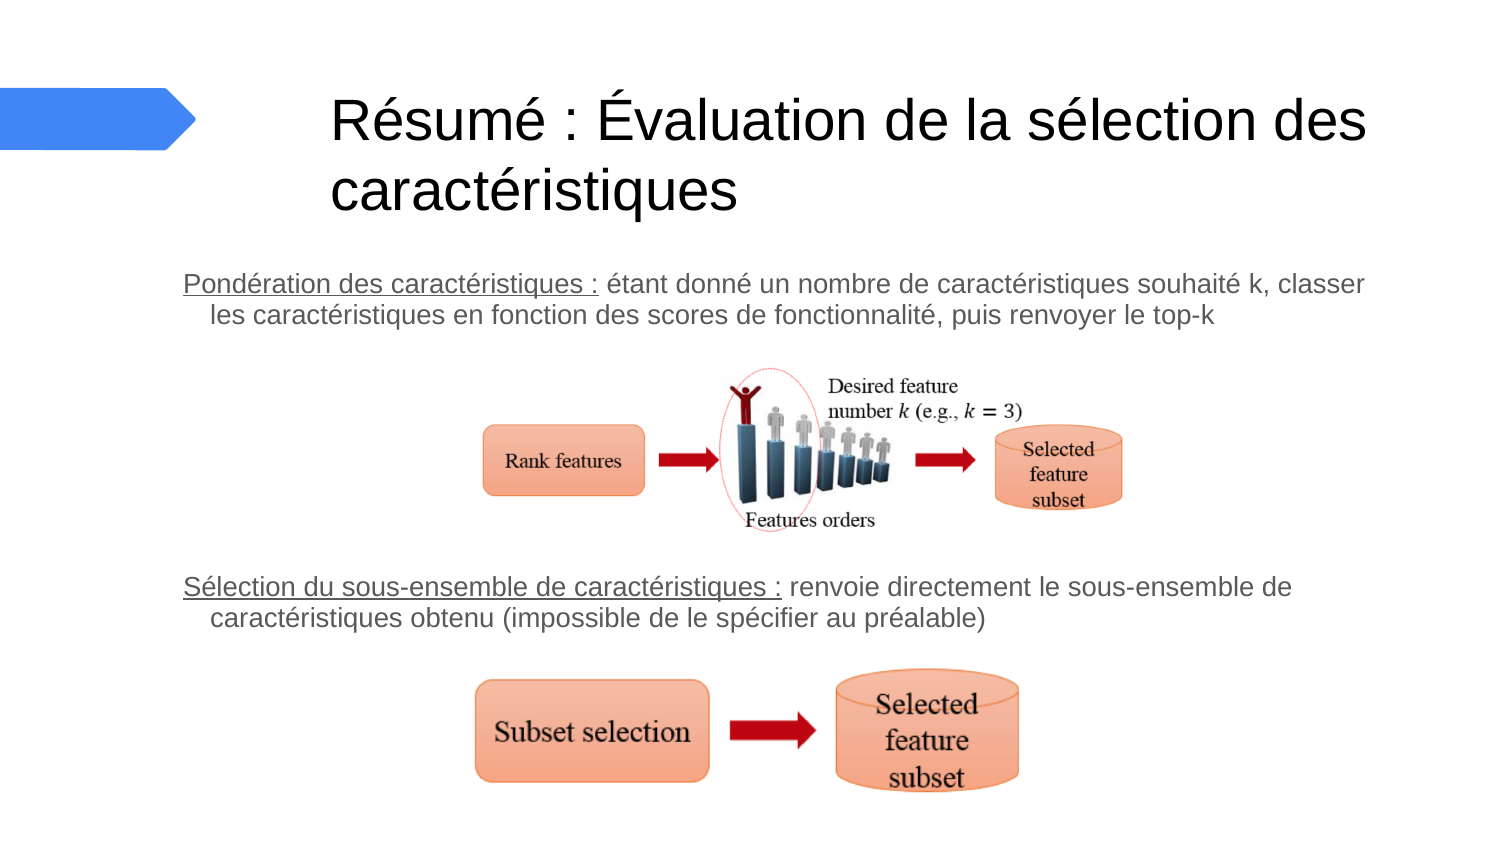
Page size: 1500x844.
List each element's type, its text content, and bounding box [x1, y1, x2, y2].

picture [454, 651, 1077, 813]
title Résumé : Évaluation de la sélection des caractéristiques [319, 76, 1416, 235]
picture [454, 349, 1136, 534]
list Pondération des caractéristiques : étant donné un nombre de caractéristiques souhaité k, classer les caractéristiques en fonction des scores de fonctionnalité, puis renvoyer le top-k Sélection du sous-ensemble de caractéristiques : renvoie directement le sous-ensemble de caractéristiques obtenu (impossible de le spécifier au préalable) [157, 262, 1416, 728]
